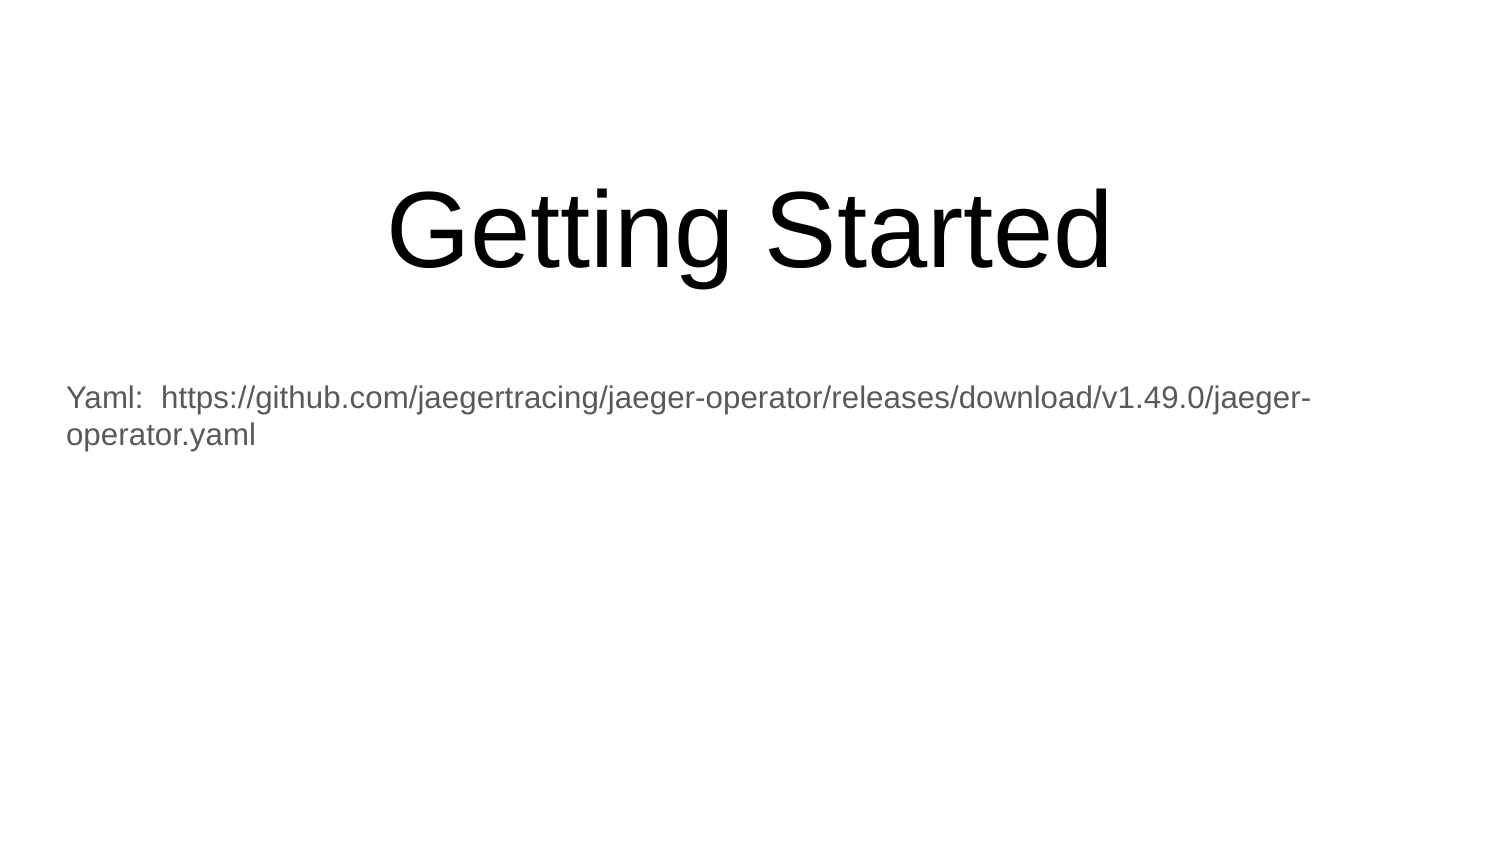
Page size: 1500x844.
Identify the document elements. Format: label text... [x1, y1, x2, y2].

title Getting Started [51, 122, 1449, 304]
subtitle Yaml: https://github.com/jaegertracing/jaeger-operator/releases/download/v1.49.0/jaeger-operator.yaml [51, 362, 1470, 743]
